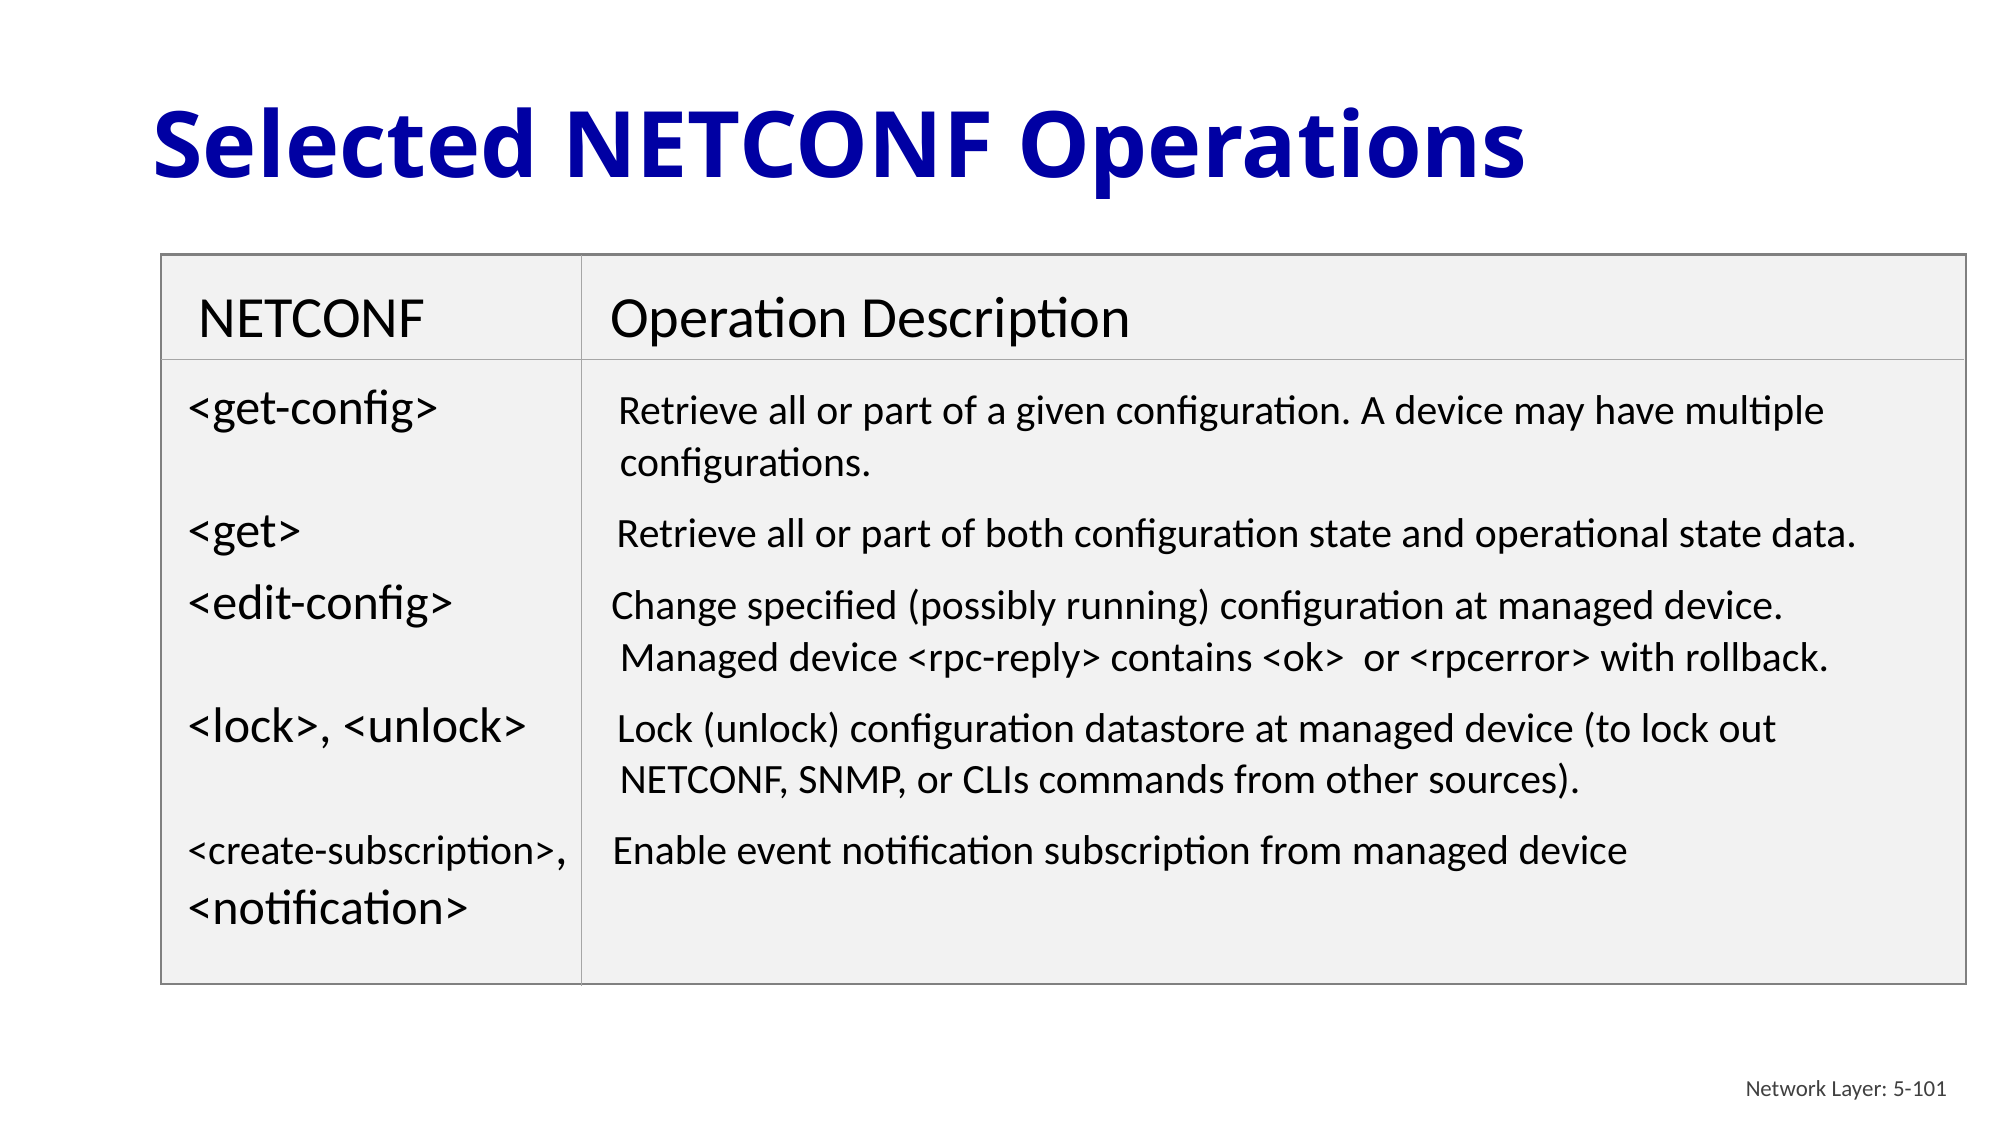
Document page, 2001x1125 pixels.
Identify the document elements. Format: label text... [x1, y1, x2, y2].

title Selected NETCONF Operations [137, 74, 1863, 221]
text_box [160, 253, 1967, 985]
text_box NETCONF Operation Description <get-config> Retrieve all or part of a given configuration. A device may have multiple configurations. <get> Retrieve all or part of both configuration state and operational state data. <edit-config> Change specified (possibly running) configuration at managed device. Managed device <rpc-reply> contains <ok> or <rpcerror> with rollback. <lock>, <unlock> Lock (unlock) configuration datastore at managed device (to lock out NETCONF, SNMP, or CLIs commands from other sources). <create-subscription>, Enable event notification subscription from managed device <notification> [172, 360, 581, 942]
text_box NETCONF Operation Description <get-config> Retrieve all or part of a given configuration. A device may have multiple configurations. <get> Retrieve all or part of both configuration state and operational state data. <edit-config> Change specified (possibly running) configuration at managed device. Managed device <rpc-reply> contains <ok> or <rpcerror> with rollback. <lock>, <unlock> Lock (unlock) configuration datastore at managed device (to lock out NETCONF, SNMP, or CLIs commands from other sources). <create-subscription>, Enable event notification subscription from managed device <notification> [582, 272, 1934, 359]
text_box NETCONF Operation Description <get-config> Retrieve all or part of a given configuration. A device may have multiple configurations. <get> Retrieve all or part of both configuration state and operational state data. <edit-config> Change specified (possibly running) configuration at managed device. Managed device <rpc-reply> contains <ok> or <rpcerror> with rollback. <lock>, <unlock> Lock (unlock) configuration datastore at managed device (to lock out NETCONF, SNMP, or CLIs commands from other sources). <create-subscription>, Enable event notification subscription from managed device <notification> [172, 272, 581, 359]
text_box NETCONF Operation Description <get-config> Retrieve all or part of a given configuration. A device may have multiple configurations. <get> Retrieve all or part of both configuration state and operational state data. <edit-config> Change specified (possibly running) configuration at managed device. Managed device <rpc-reply> contains <ok> or <rpcerror> with rollback. <lock>, <unlock> Lock (unlock) configuration datastore at managed device (to lock out NETCONF, SNMP, or CLIs commands from other sources). <create-subscription>, Enable event notification subscription from managed device <notification> [582, 360, 1934, 942]
slide_number Network Layer: 5-101 [1512, 1056, 1963, 1117]
